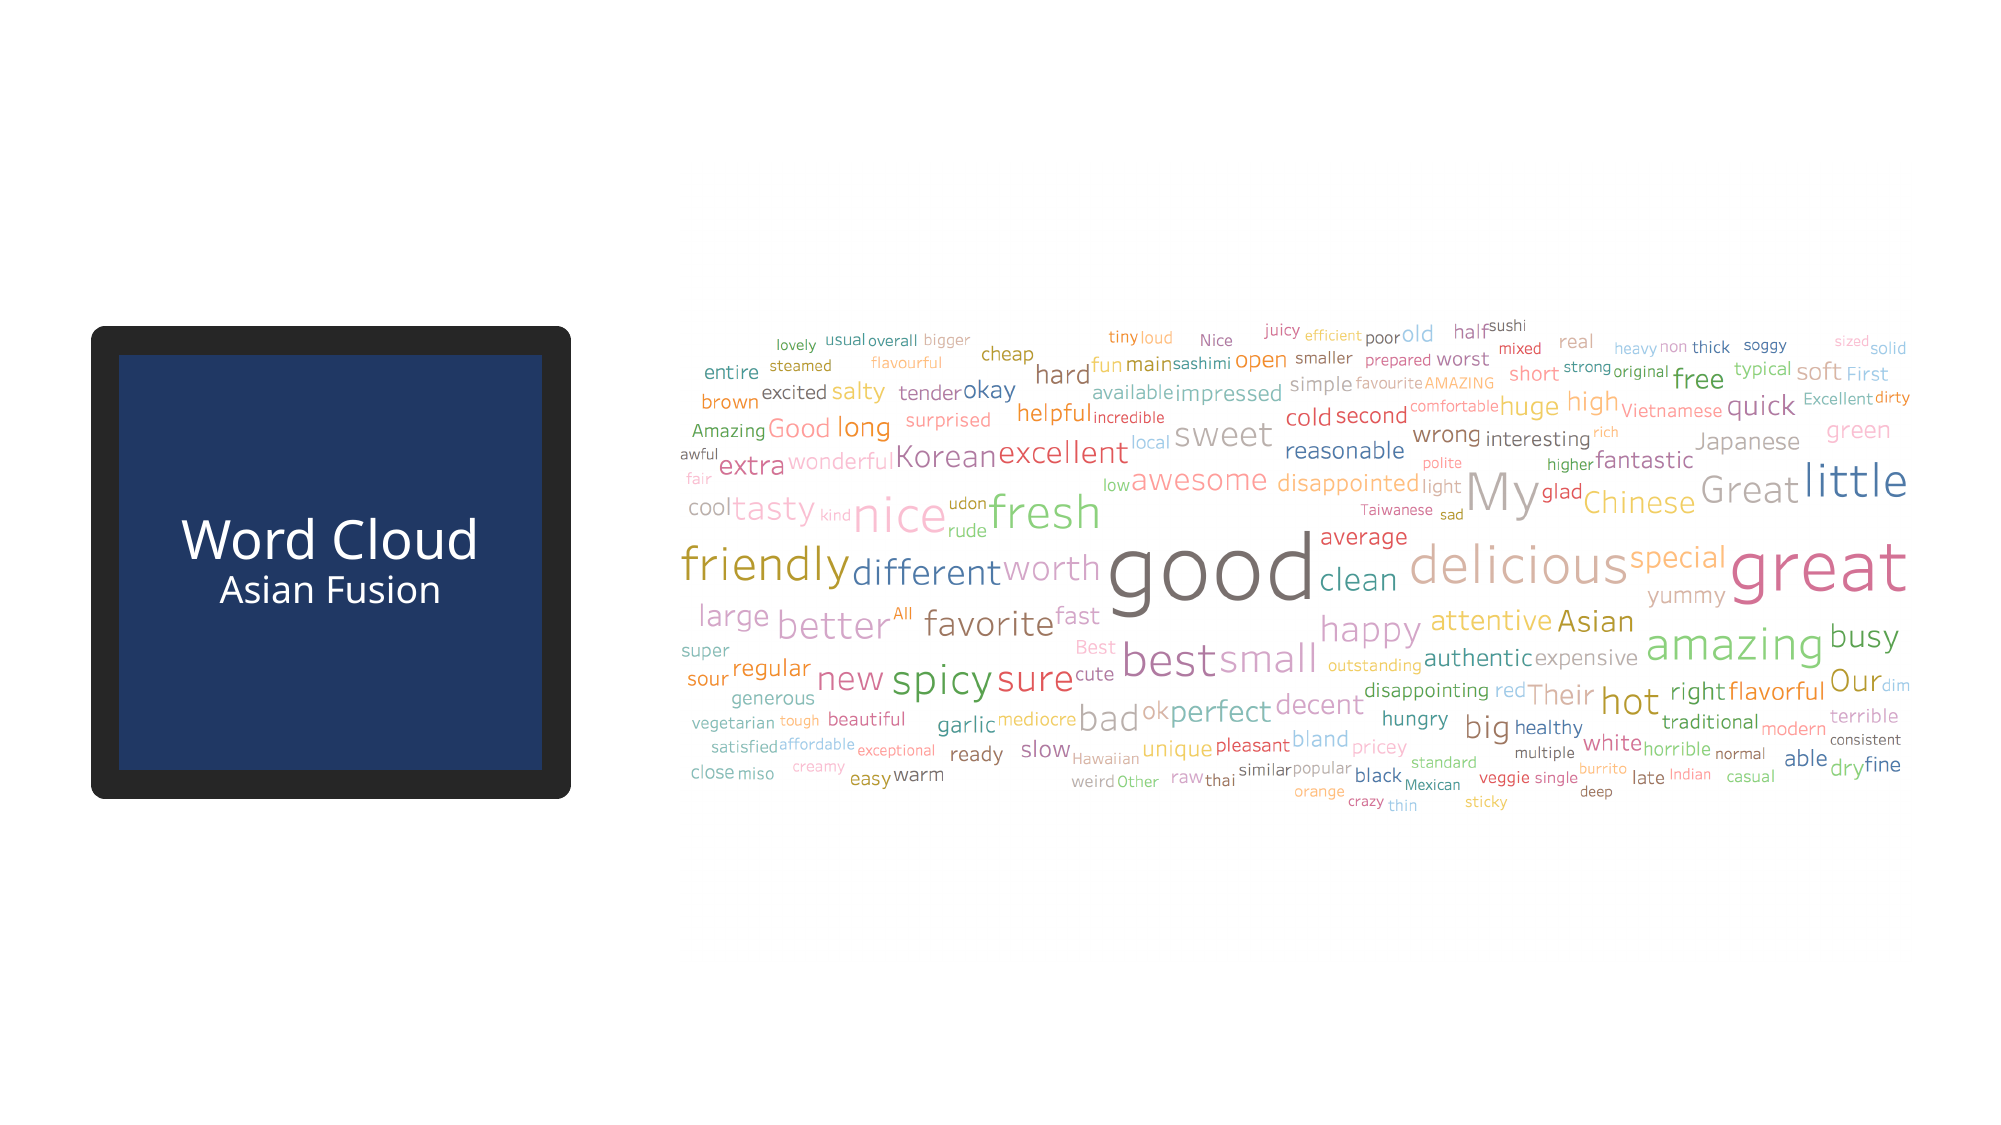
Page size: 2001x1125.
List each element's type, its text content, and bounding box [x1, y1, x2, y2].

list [680, 162, 1912, 962]
title Word Cloud Asian Fusion [105, 340, 557, 785]
